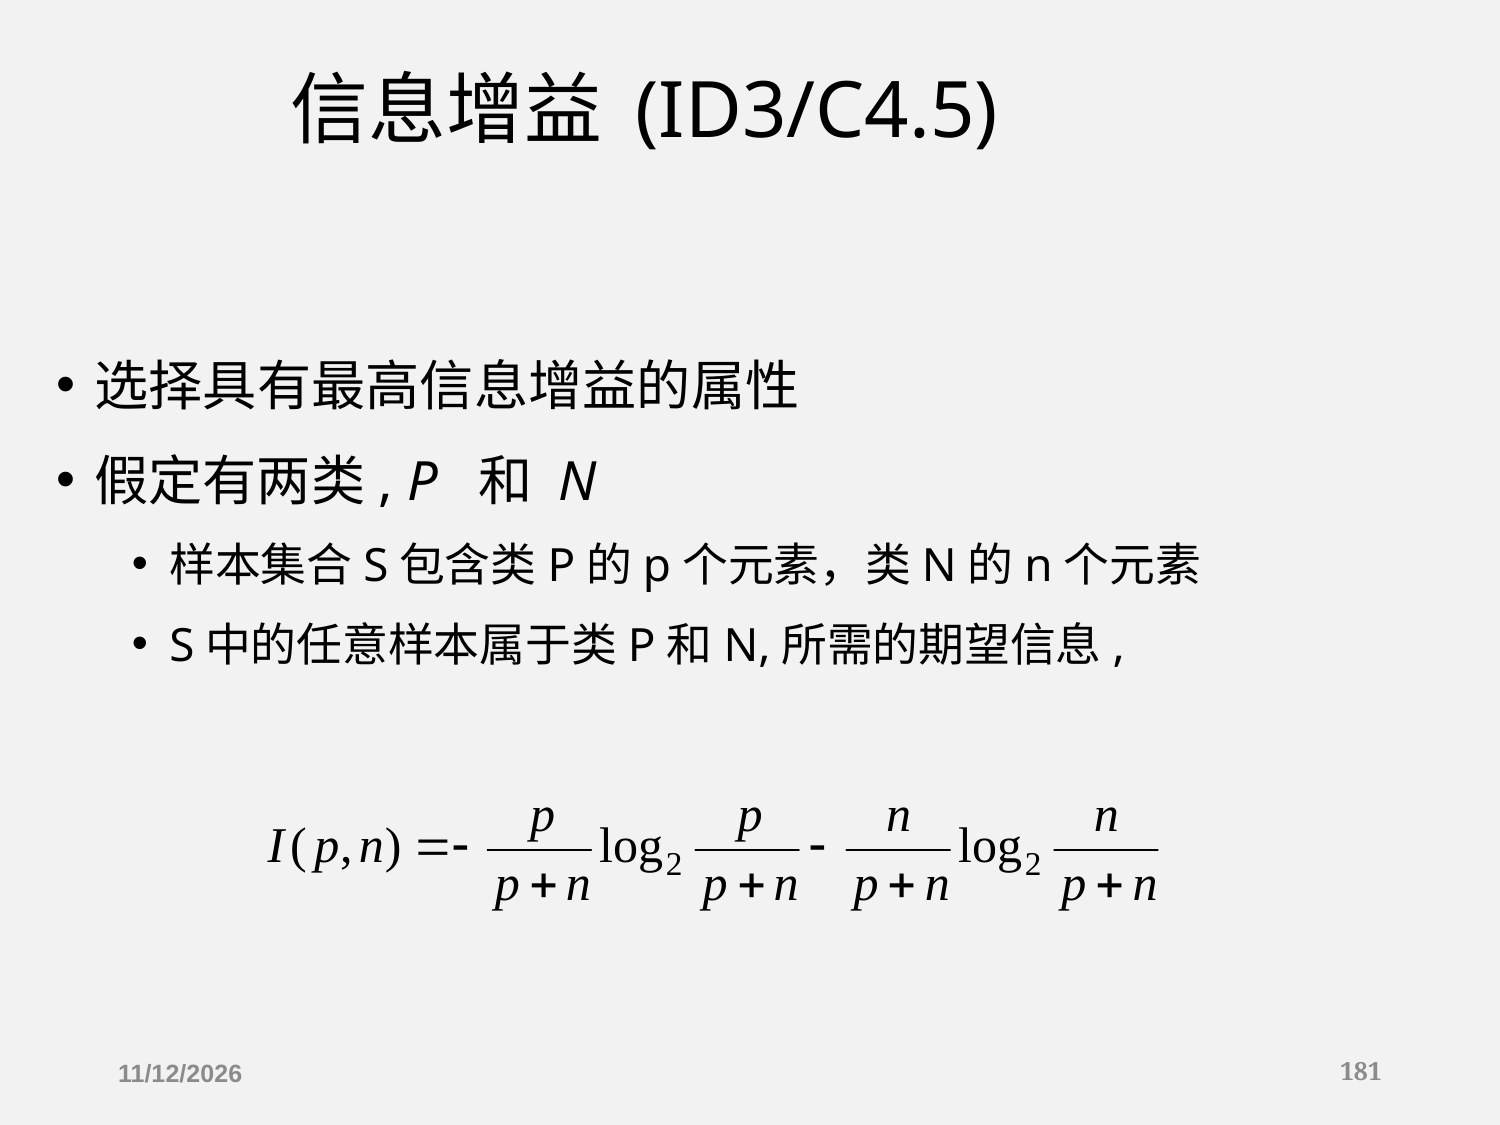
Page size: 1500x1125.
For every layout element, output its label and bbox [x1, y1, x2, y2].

title [275, 62, 1300, 163]
slide_number [103, 1042, 441, 1103]
text_box [262, 787, 1163, 917]
list [41, 249, 1463, 1075]
slide_number [1059, 1042, 1397, 1103]
